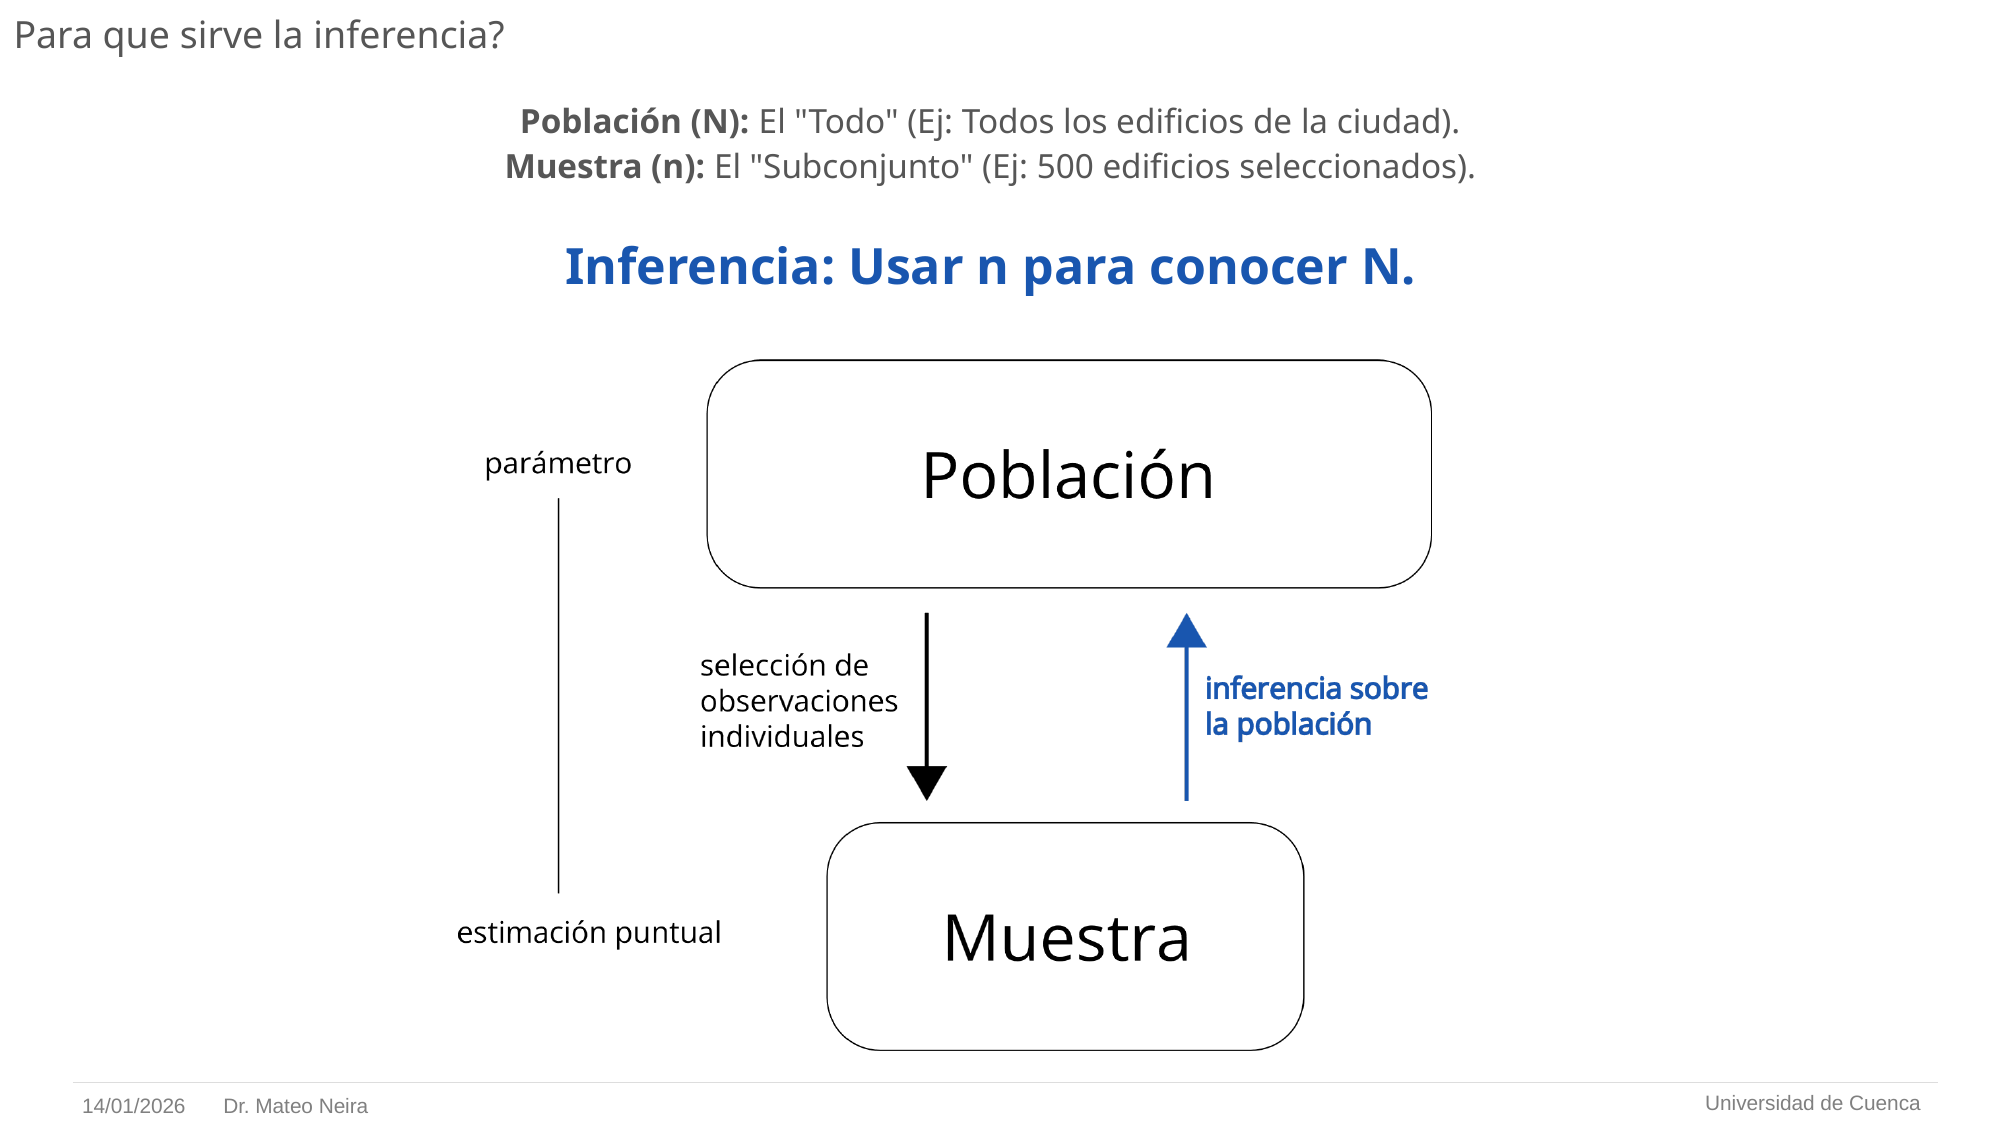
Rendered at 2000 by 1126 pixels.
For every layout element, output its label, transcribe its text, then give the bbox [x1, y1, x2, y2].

title Para que sirve la inferencia? [13, 0, 1989, 67]
list Población (N): El "Todo" (Ej: Todos los edificios de la ciudad). Muestra (n): El "Subconjunto" (Ej: 500 edificios seleccionados). Inferencia: Usar n para conocer N. [458, 91, 1542, 336]
picture [458, 359, 1433, 1051]
